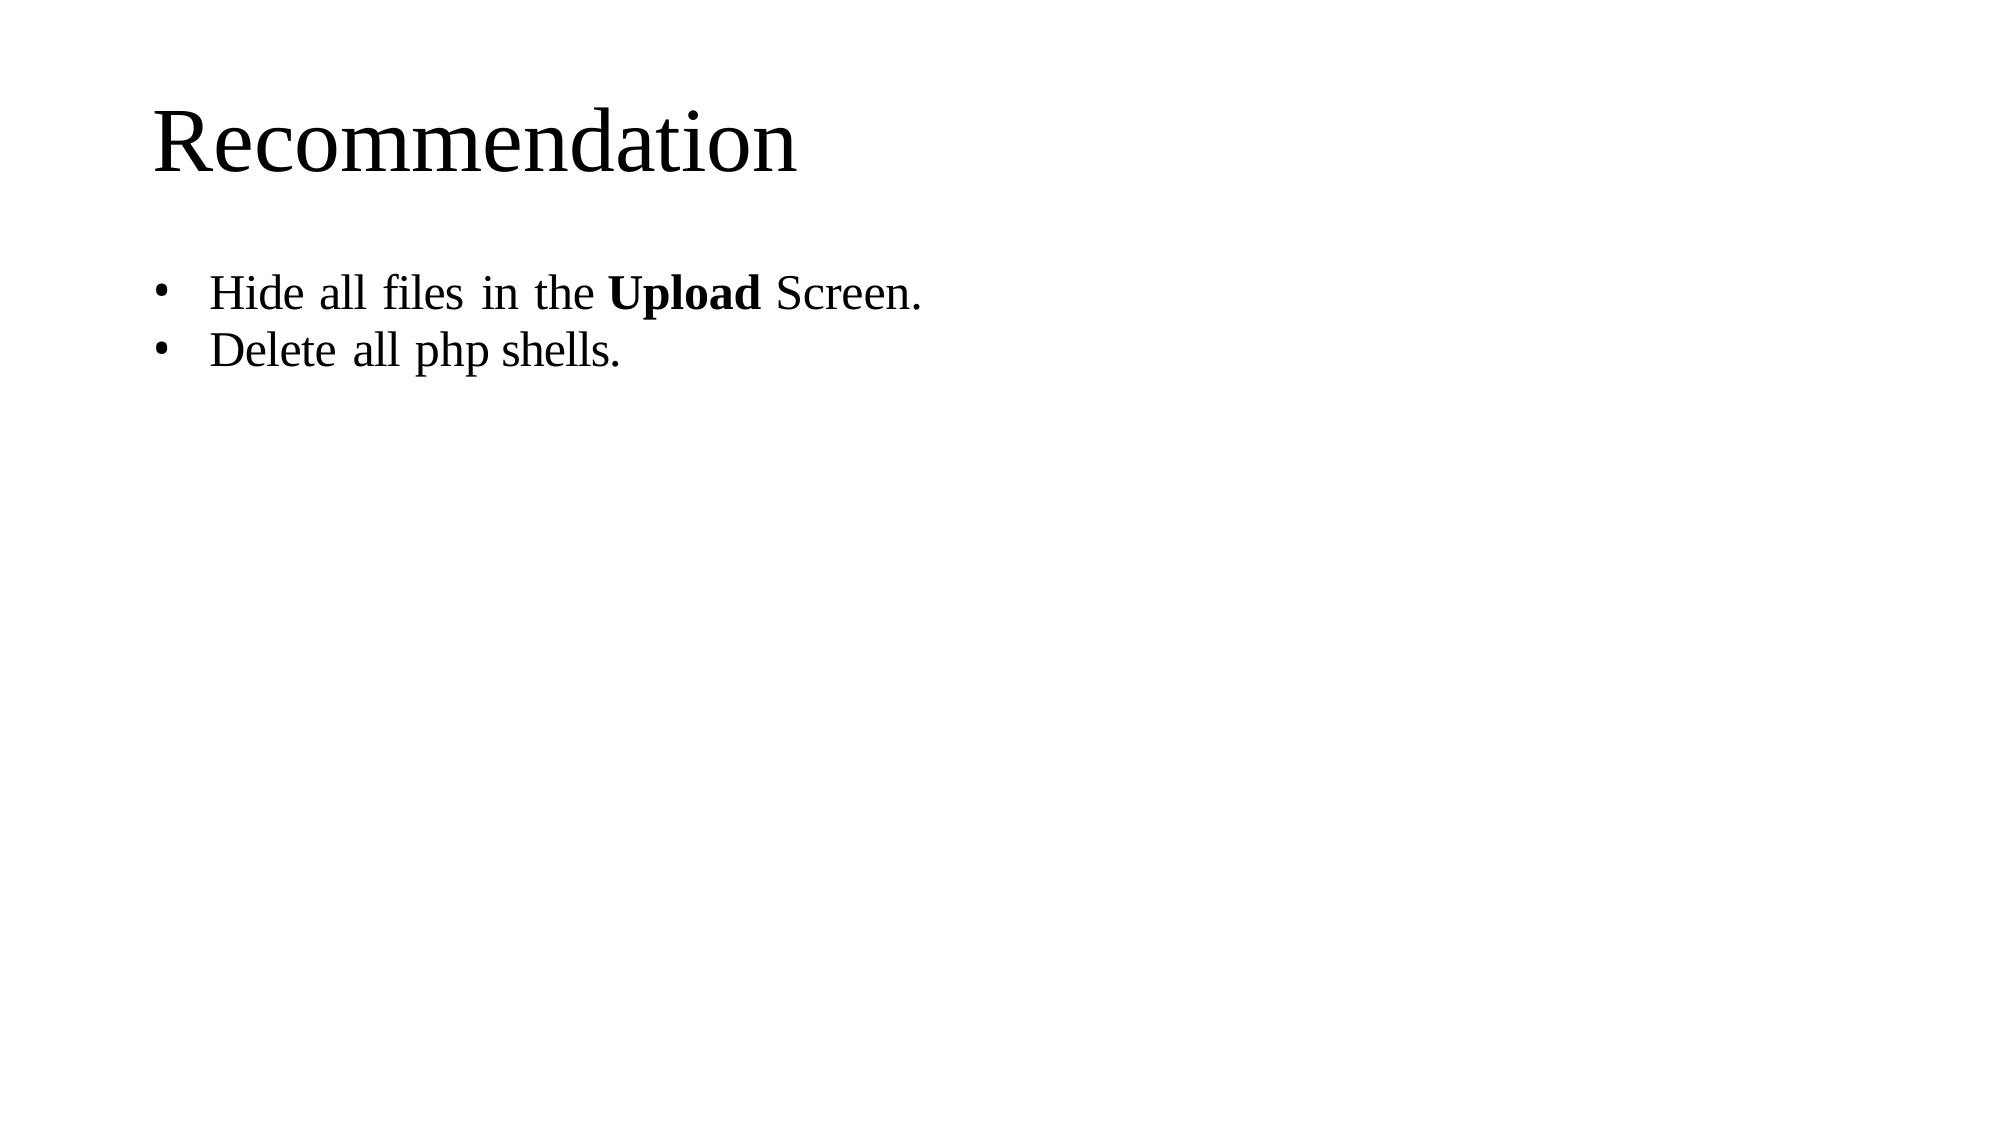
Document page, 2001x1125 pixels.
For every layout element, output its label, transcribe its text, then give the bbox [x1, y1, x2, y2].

text_box Recommendation [150, 77, 801, 191]
text_box Hide all files in the Upload Screen. Delete all php shells. [150, 259, 923, 377]
